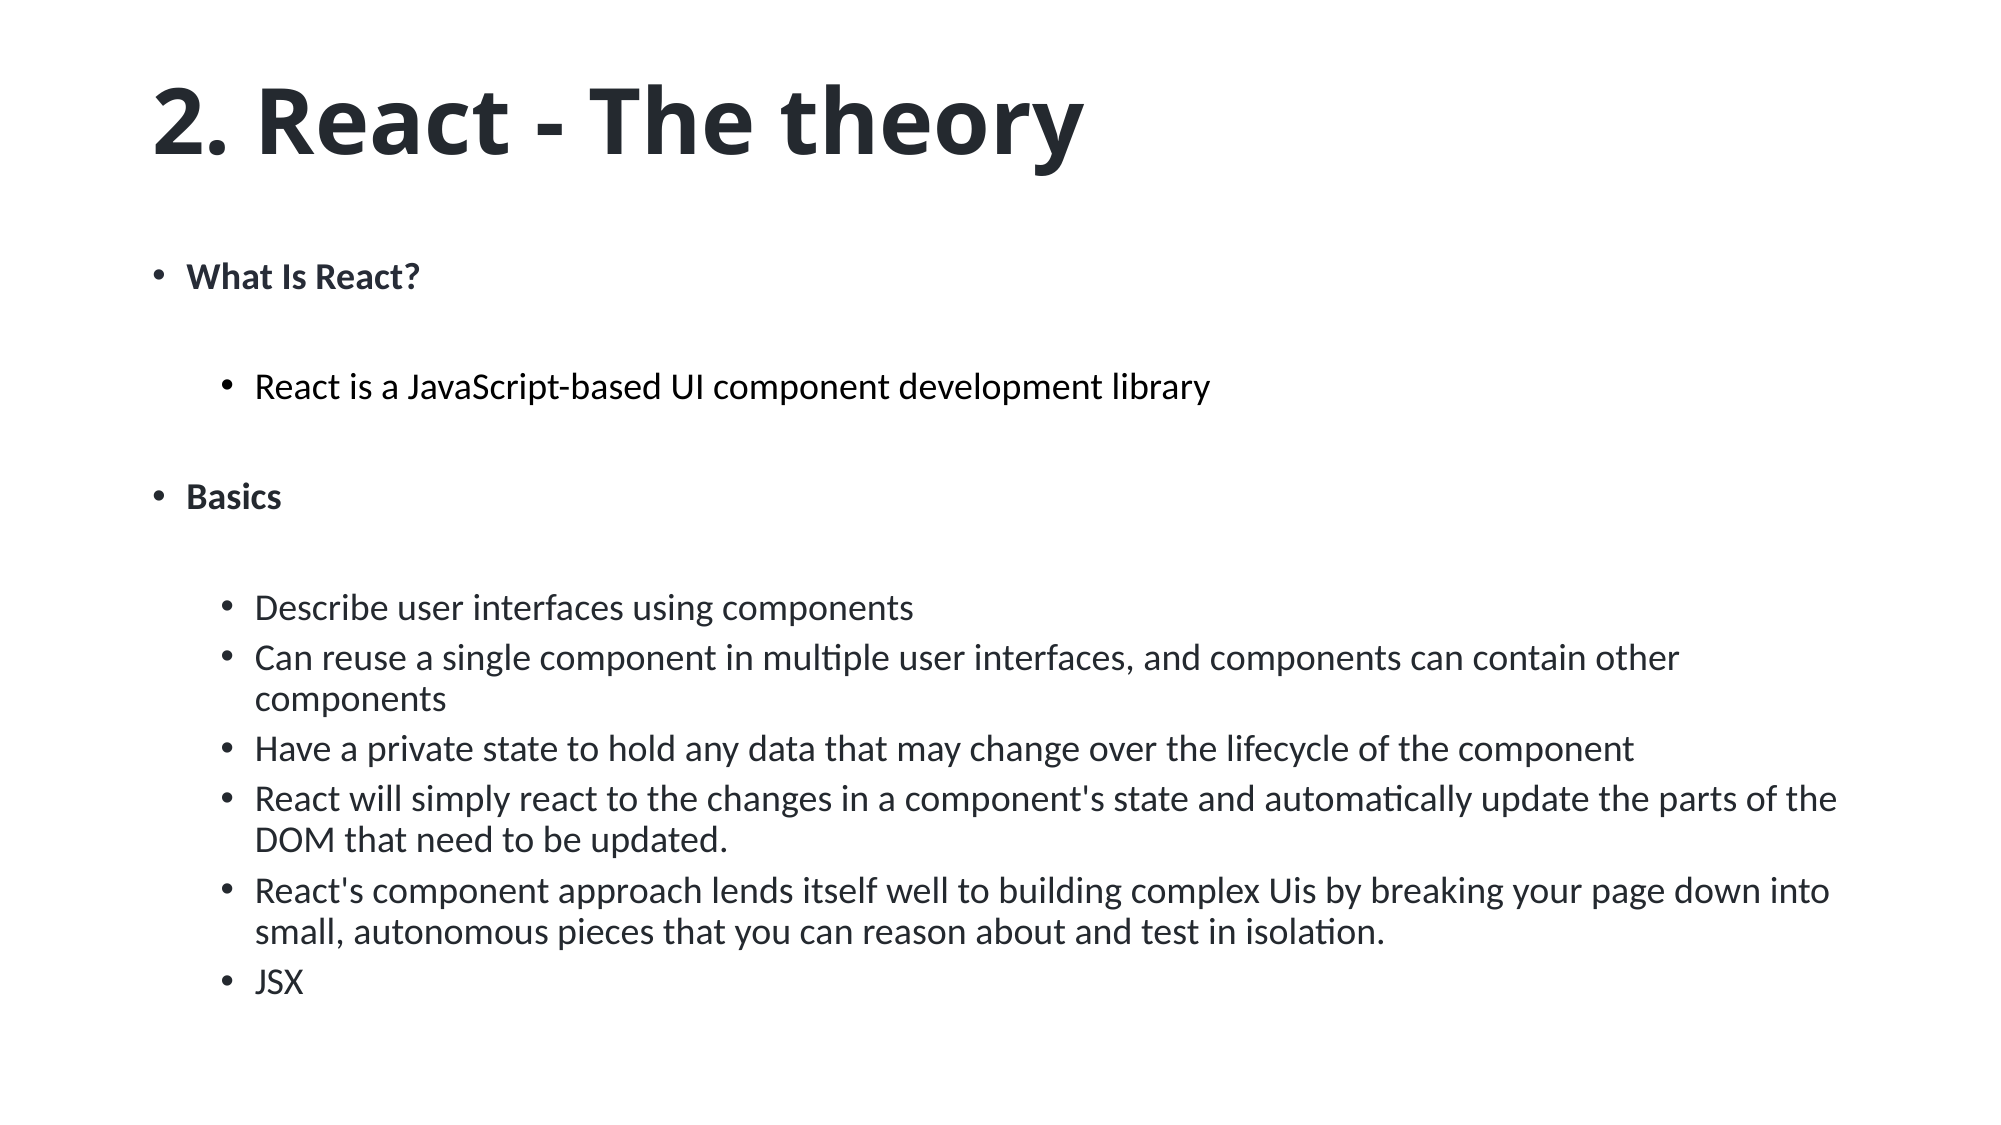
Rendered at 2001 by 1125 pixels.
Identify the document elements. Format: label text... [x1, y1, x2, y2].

title 2. React - The theory [137, 59, 1863, 184]
list What Is React? React is a JavaScript-based UI component development library Basics Describe user interfaces using components Can reuse a single component in multiple user interfaces, and components can contain other components Have a private state to hold any data that may change over the lifecycle of the component React will simply react to the changes in a component's state and automatically update the parts of the DOM that need to be updated. React's component approach lends itself well to building complex Uis by breaking your page down into small, autonomous pieces that you can reason about and test in isolation. JSX [137, 184, 1863, 1014]
